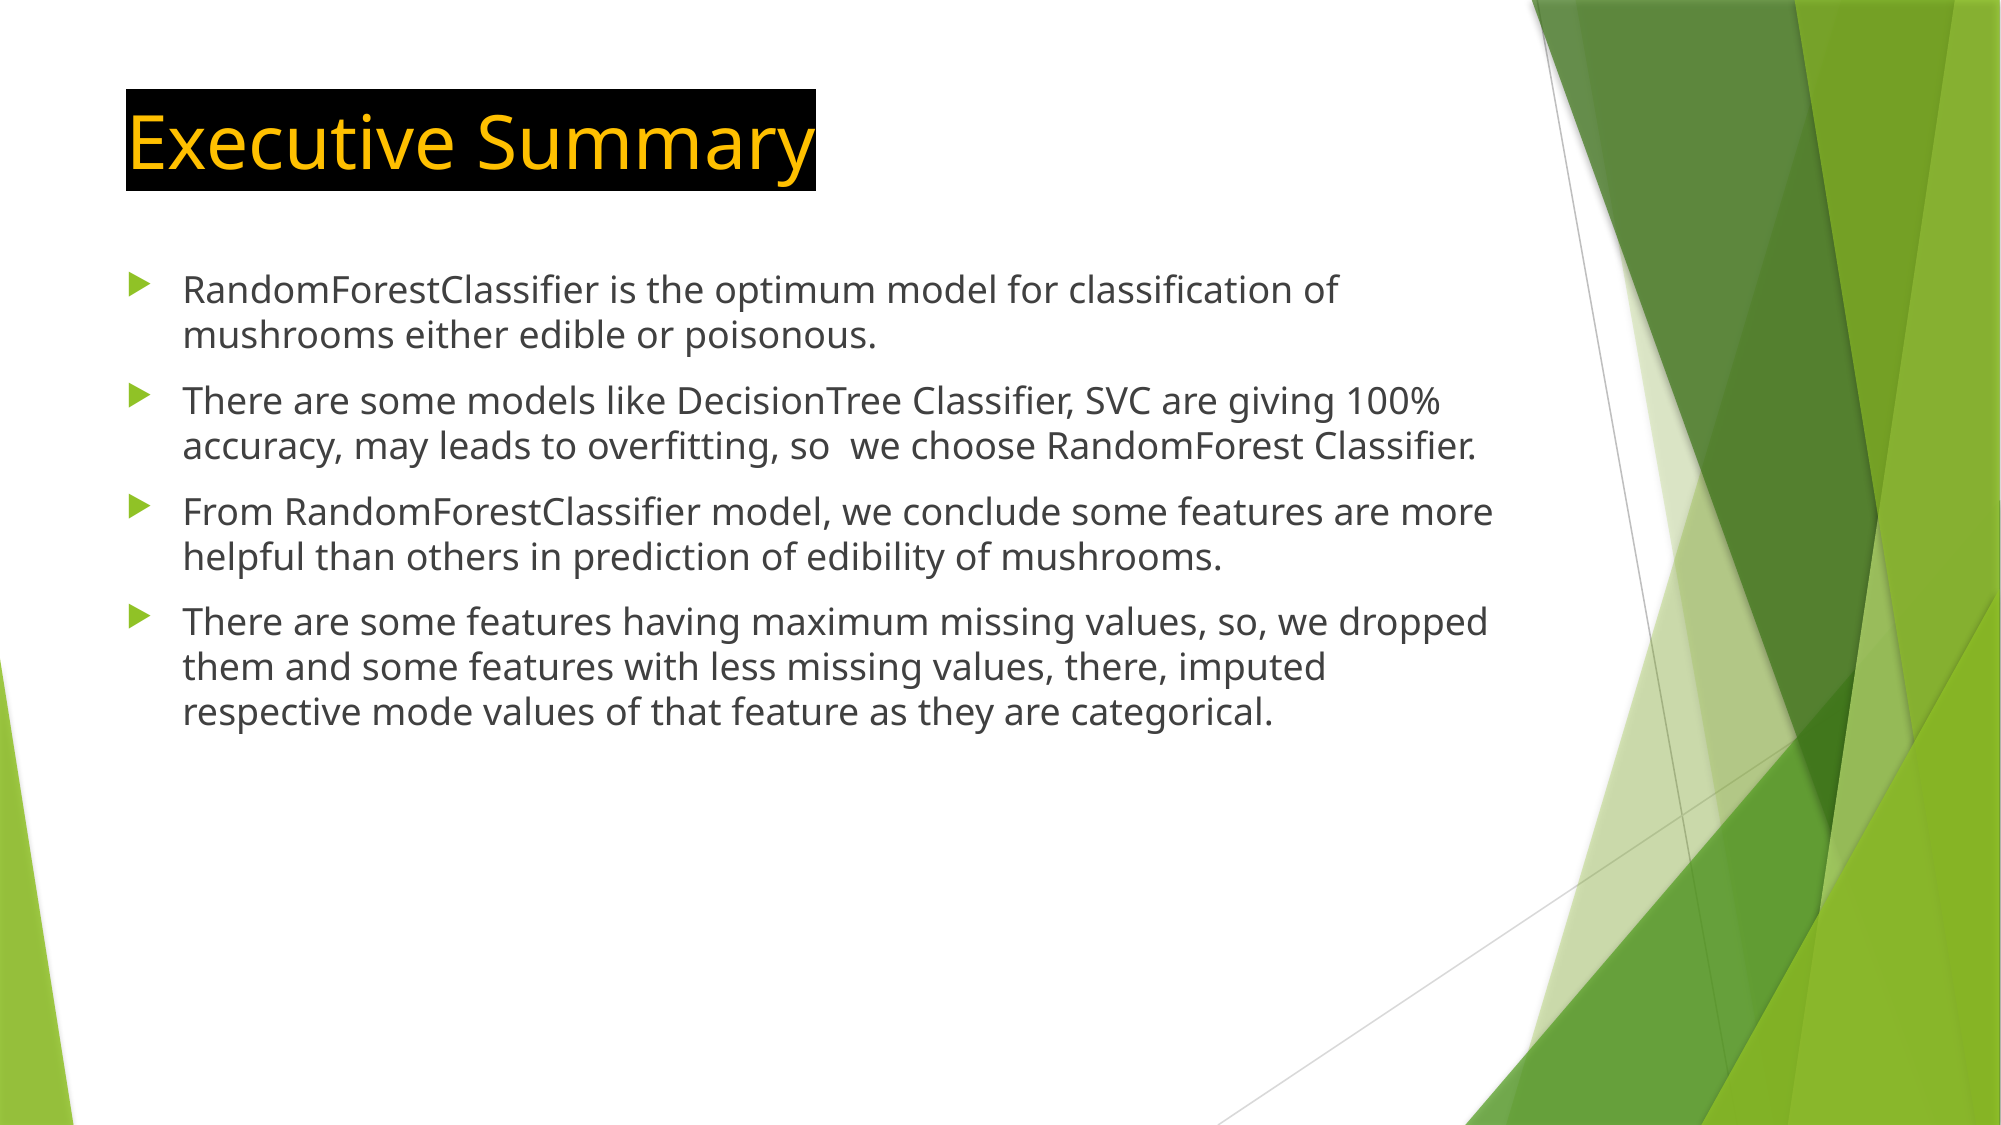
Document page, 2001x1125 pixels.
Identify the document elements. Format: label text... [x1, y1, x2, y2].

title Executive Summary [111, 86, 1522, 258]
list RandomForestClassifier is the optimum model for classification of mushrooms either edible or poisonous. There are some models like DecisionTree Classifier, SVC are giving 100% accuracy, may leads to overfitting, so we choose RandomForest Classifier. From RandomForestClassifier model, we conclude some features are more helpful than others in prediction of edibility of mushrooms. There are some features having maximum missing values, so, we dropped them and some features with less missing values, there, imputed respective mode values of that feature as they are categorical. [111, 258, 1522, 1059]
